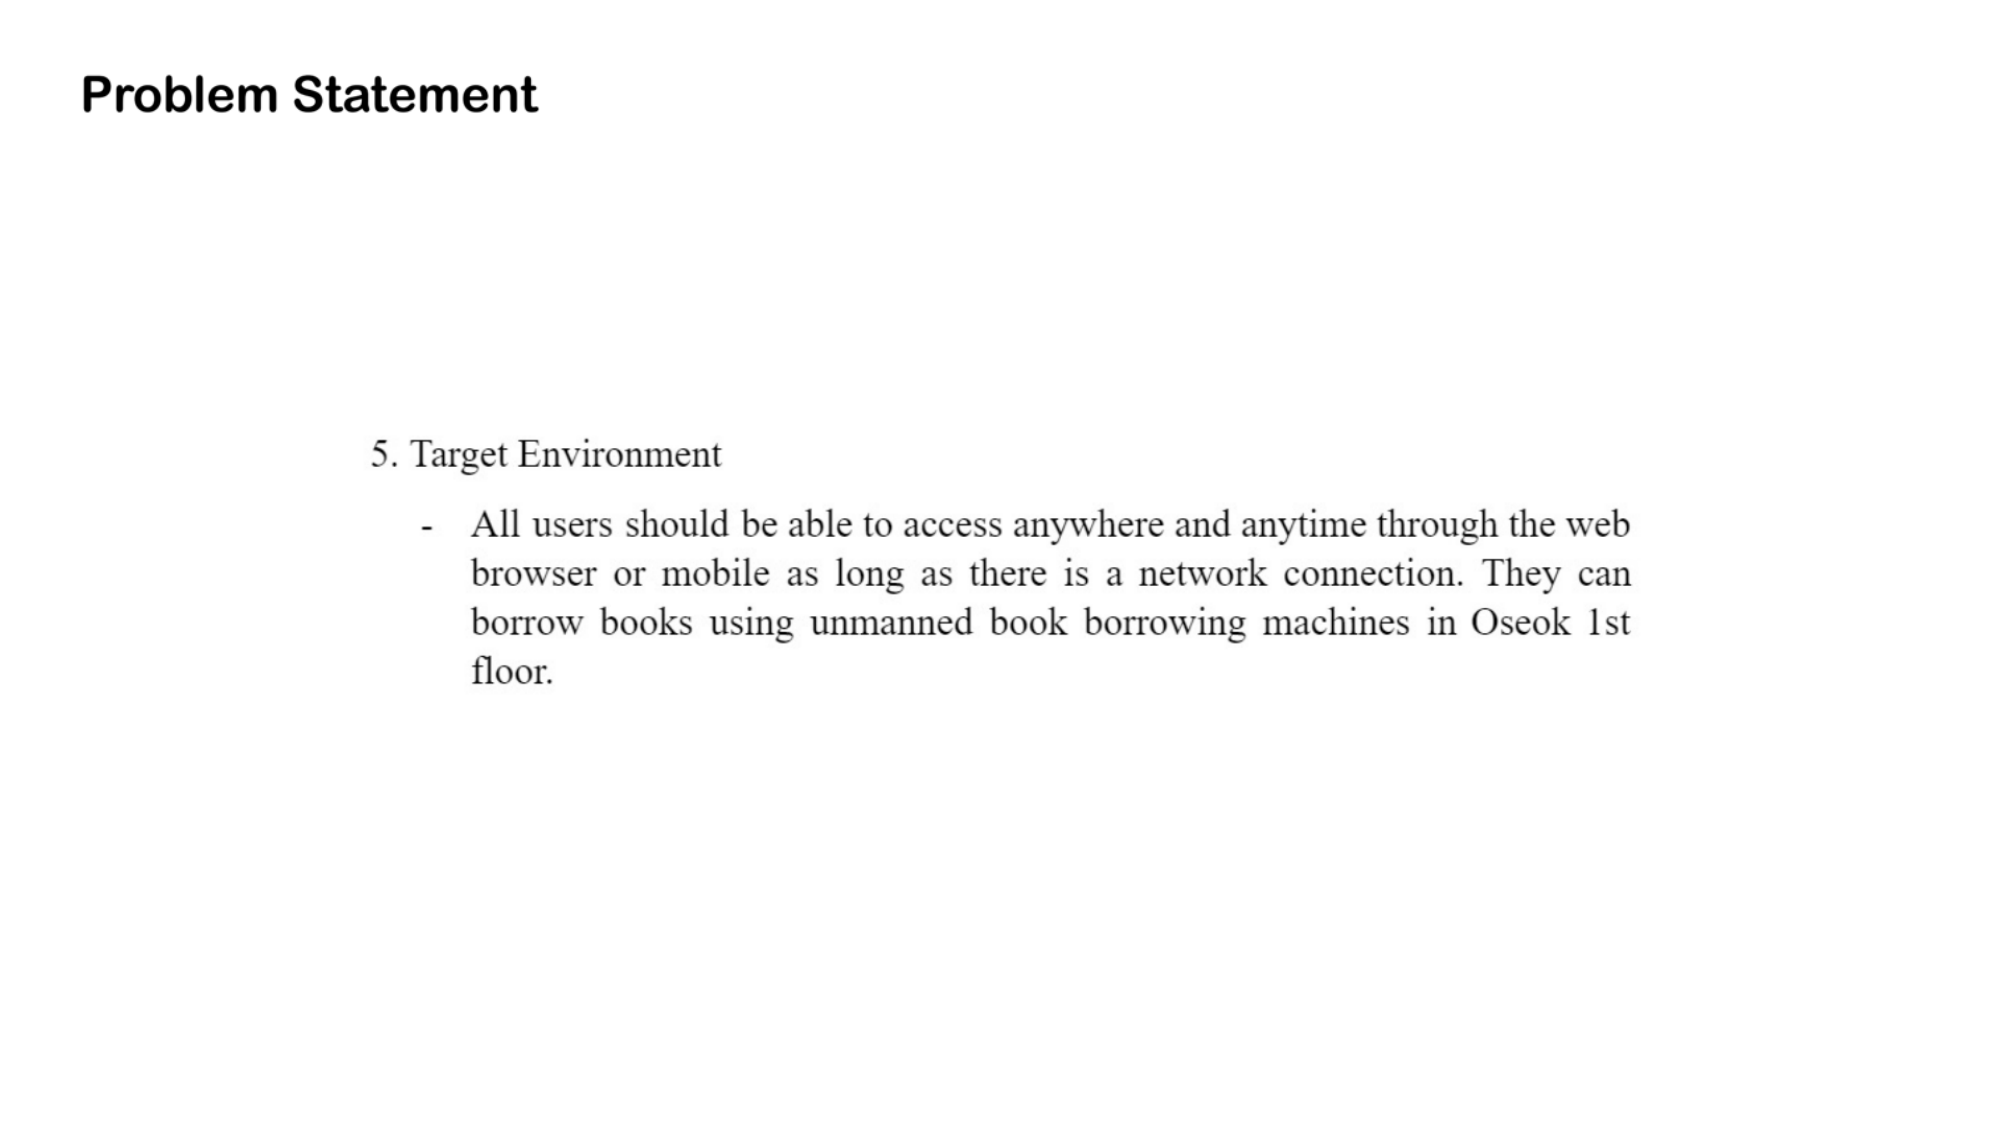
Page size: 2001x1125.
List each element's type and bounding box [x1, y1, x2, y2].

picture [346, 422, 1654, 703]
picture [52, 56, 556, 129]
